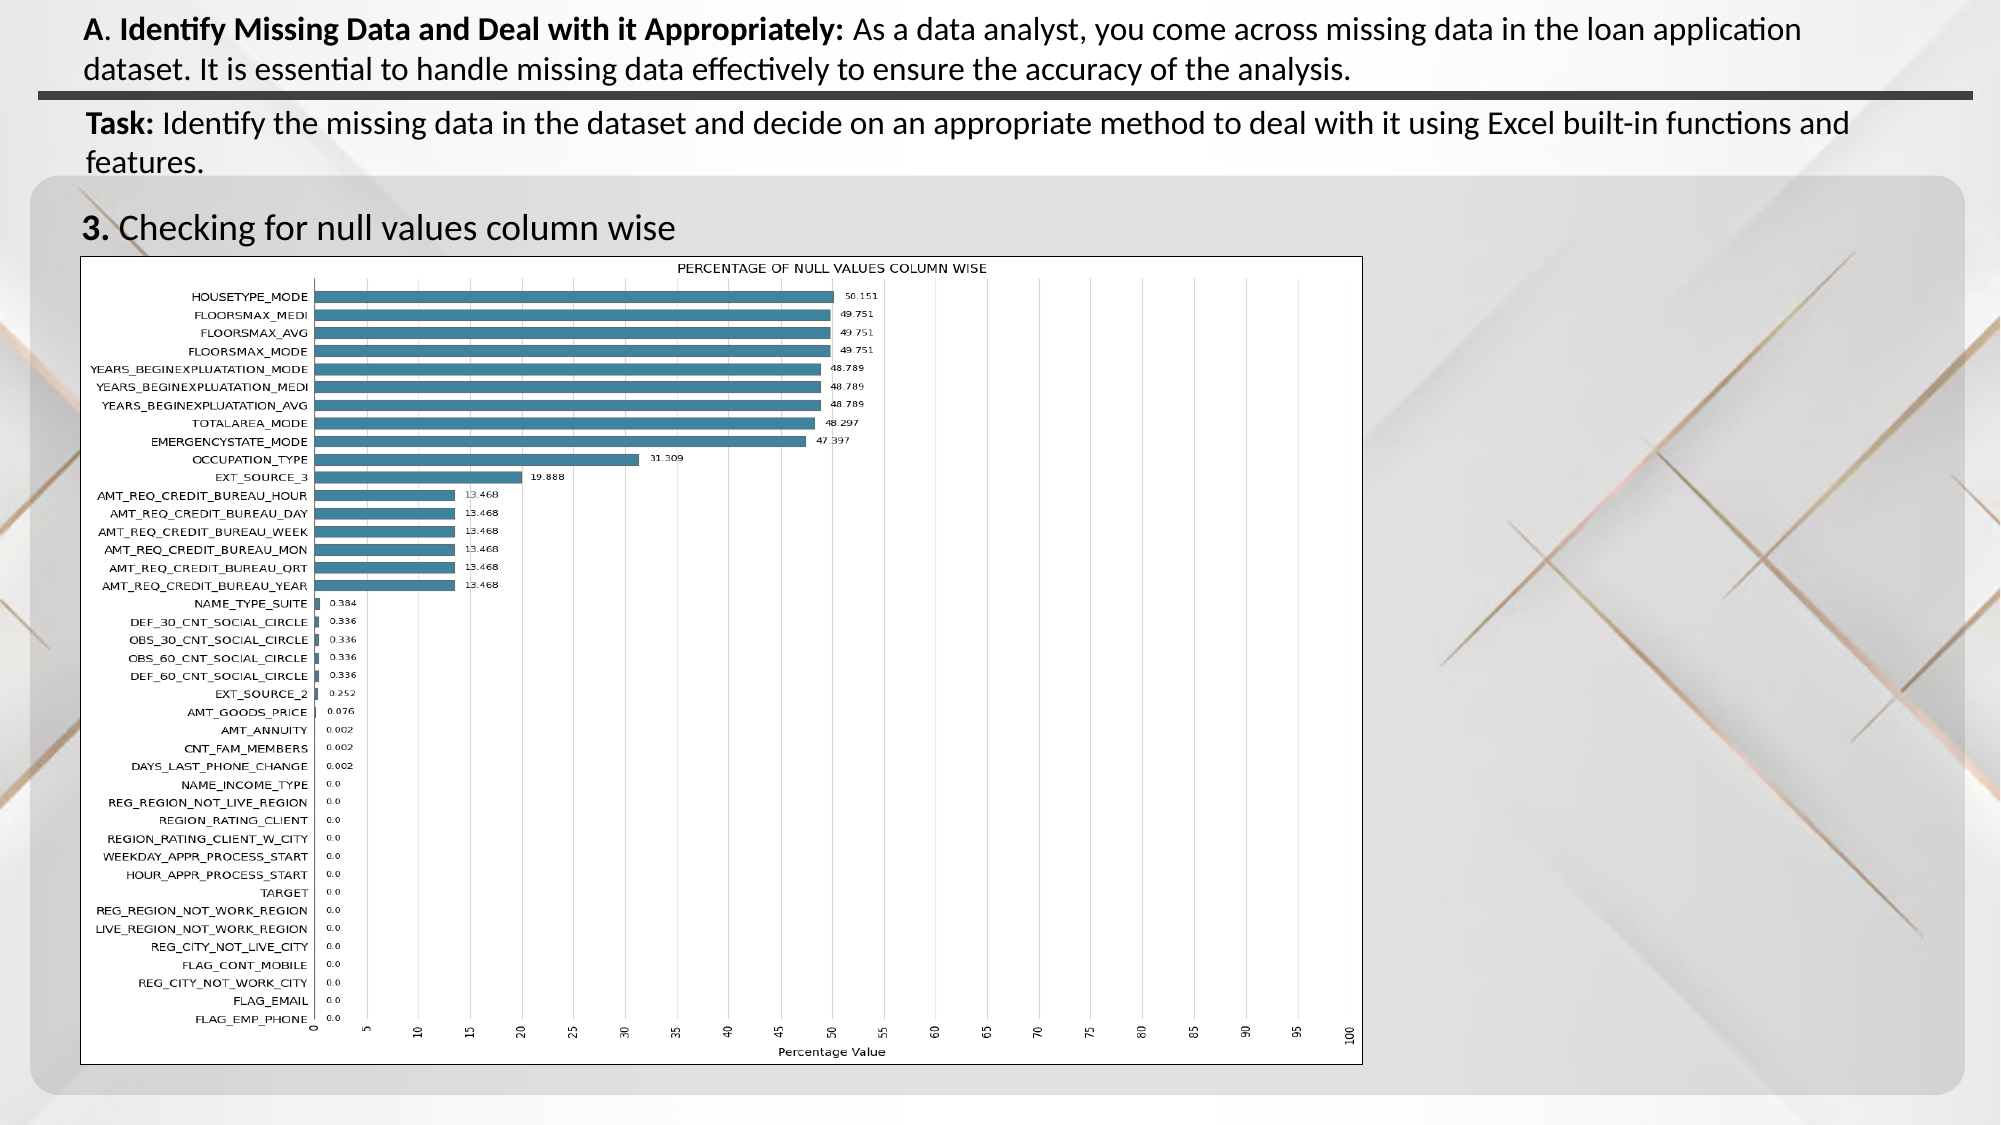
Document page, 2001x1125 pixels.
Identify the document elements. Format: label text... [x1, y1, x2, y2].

picture [0, 0, 2001, 1125]
text_box A. Identify Missing Data and Deal with it Appropriately: As a data analyst, you come across missing data in the loan application dataset. It is essential to handle missing data effectively to ensure the accuracy of the analysis. [68, 0, 1917, 95]
text_box 3. Checking for null values column wise [66, 195, 692, 256]
text_box [28, 174, 1966, 1097]
picture [80, 256, 1363, 1065]
text_box Task: Identify the missing data in the dataset and decide on an appropriate method to deal with it using Excel built-in functions and features. [71, 100, 1917, 188]
